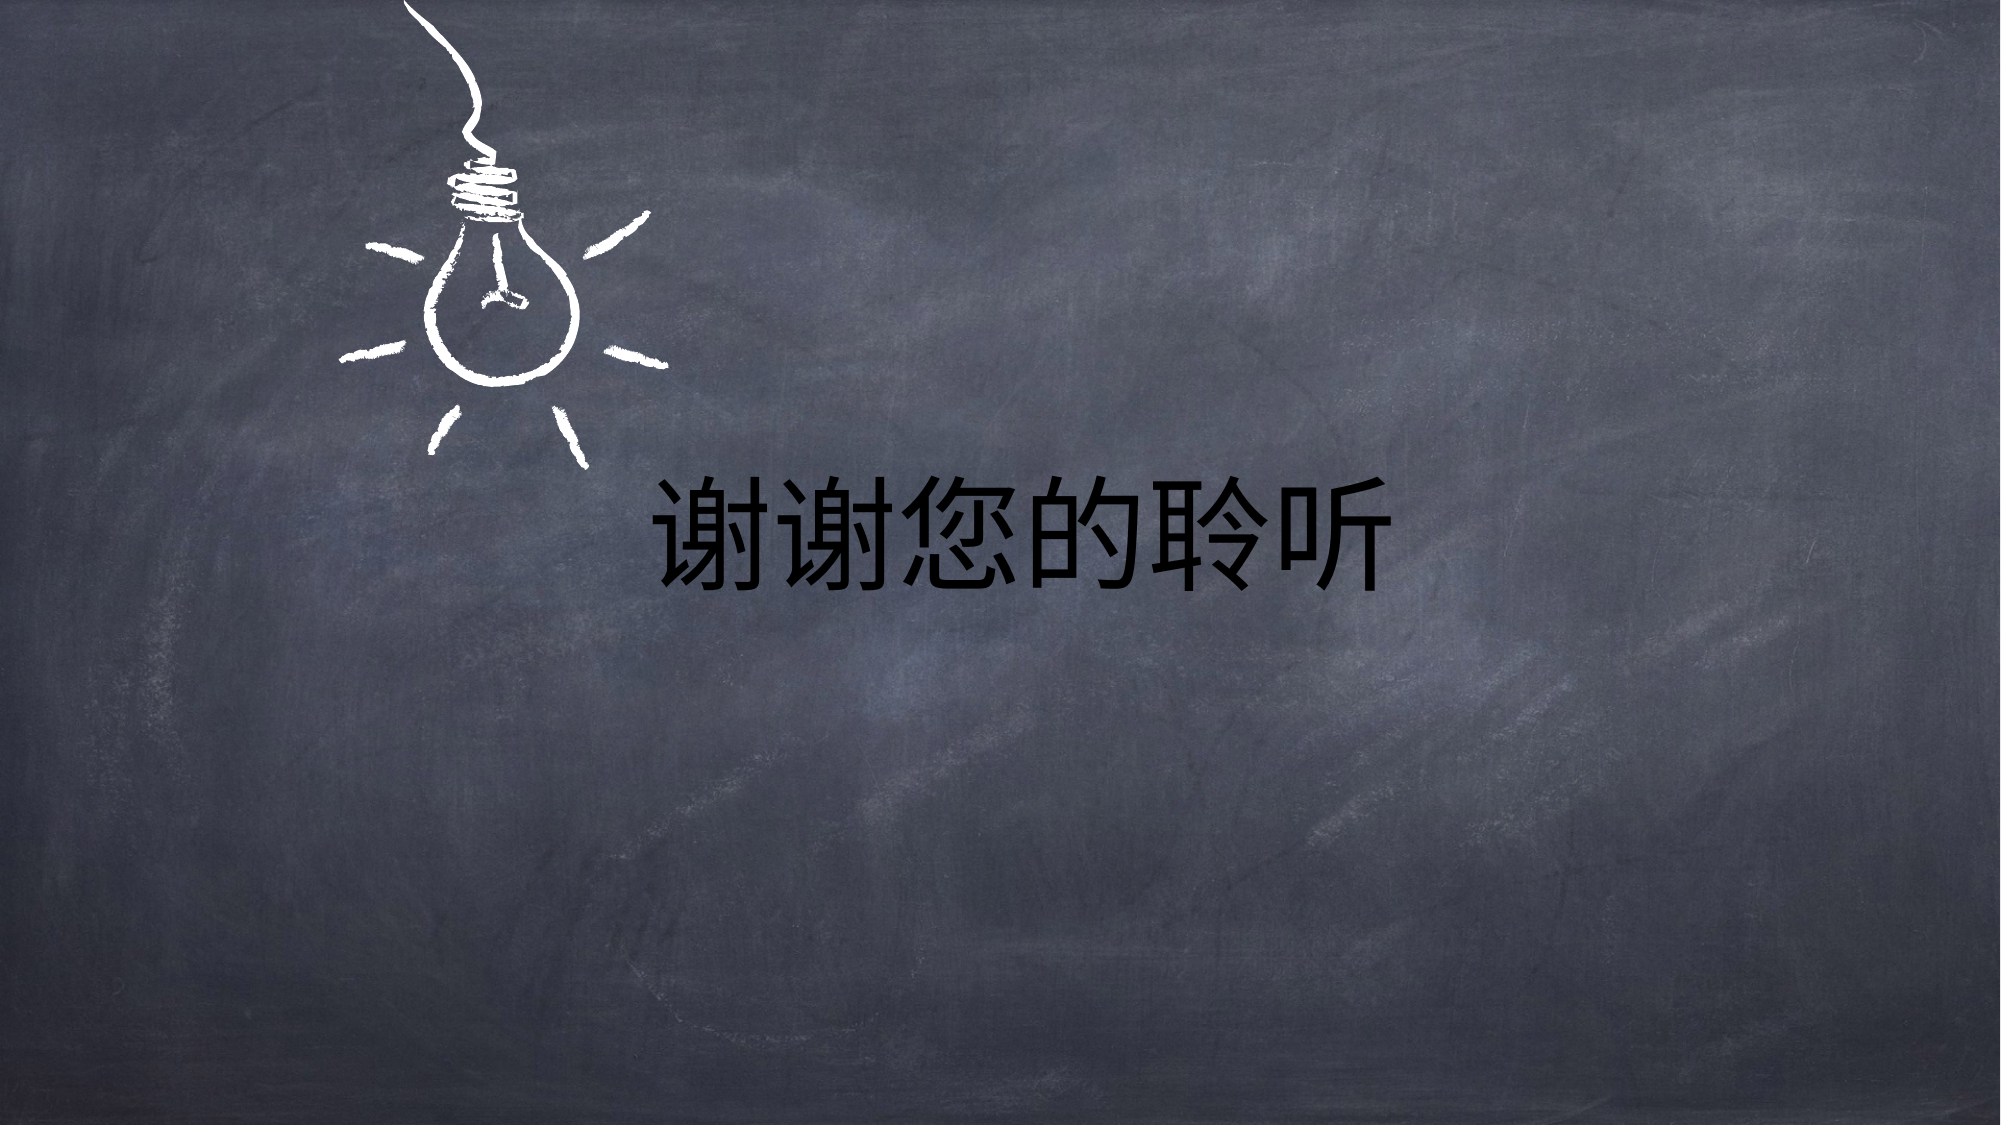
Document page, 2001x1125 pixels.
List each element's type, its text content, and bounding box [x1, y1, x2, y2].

picture [0, 0, 2001, 1125]
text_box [338, 0, 669, 470]
text_box 谢谢您的聆听 [632, 449, 1674, 615]
